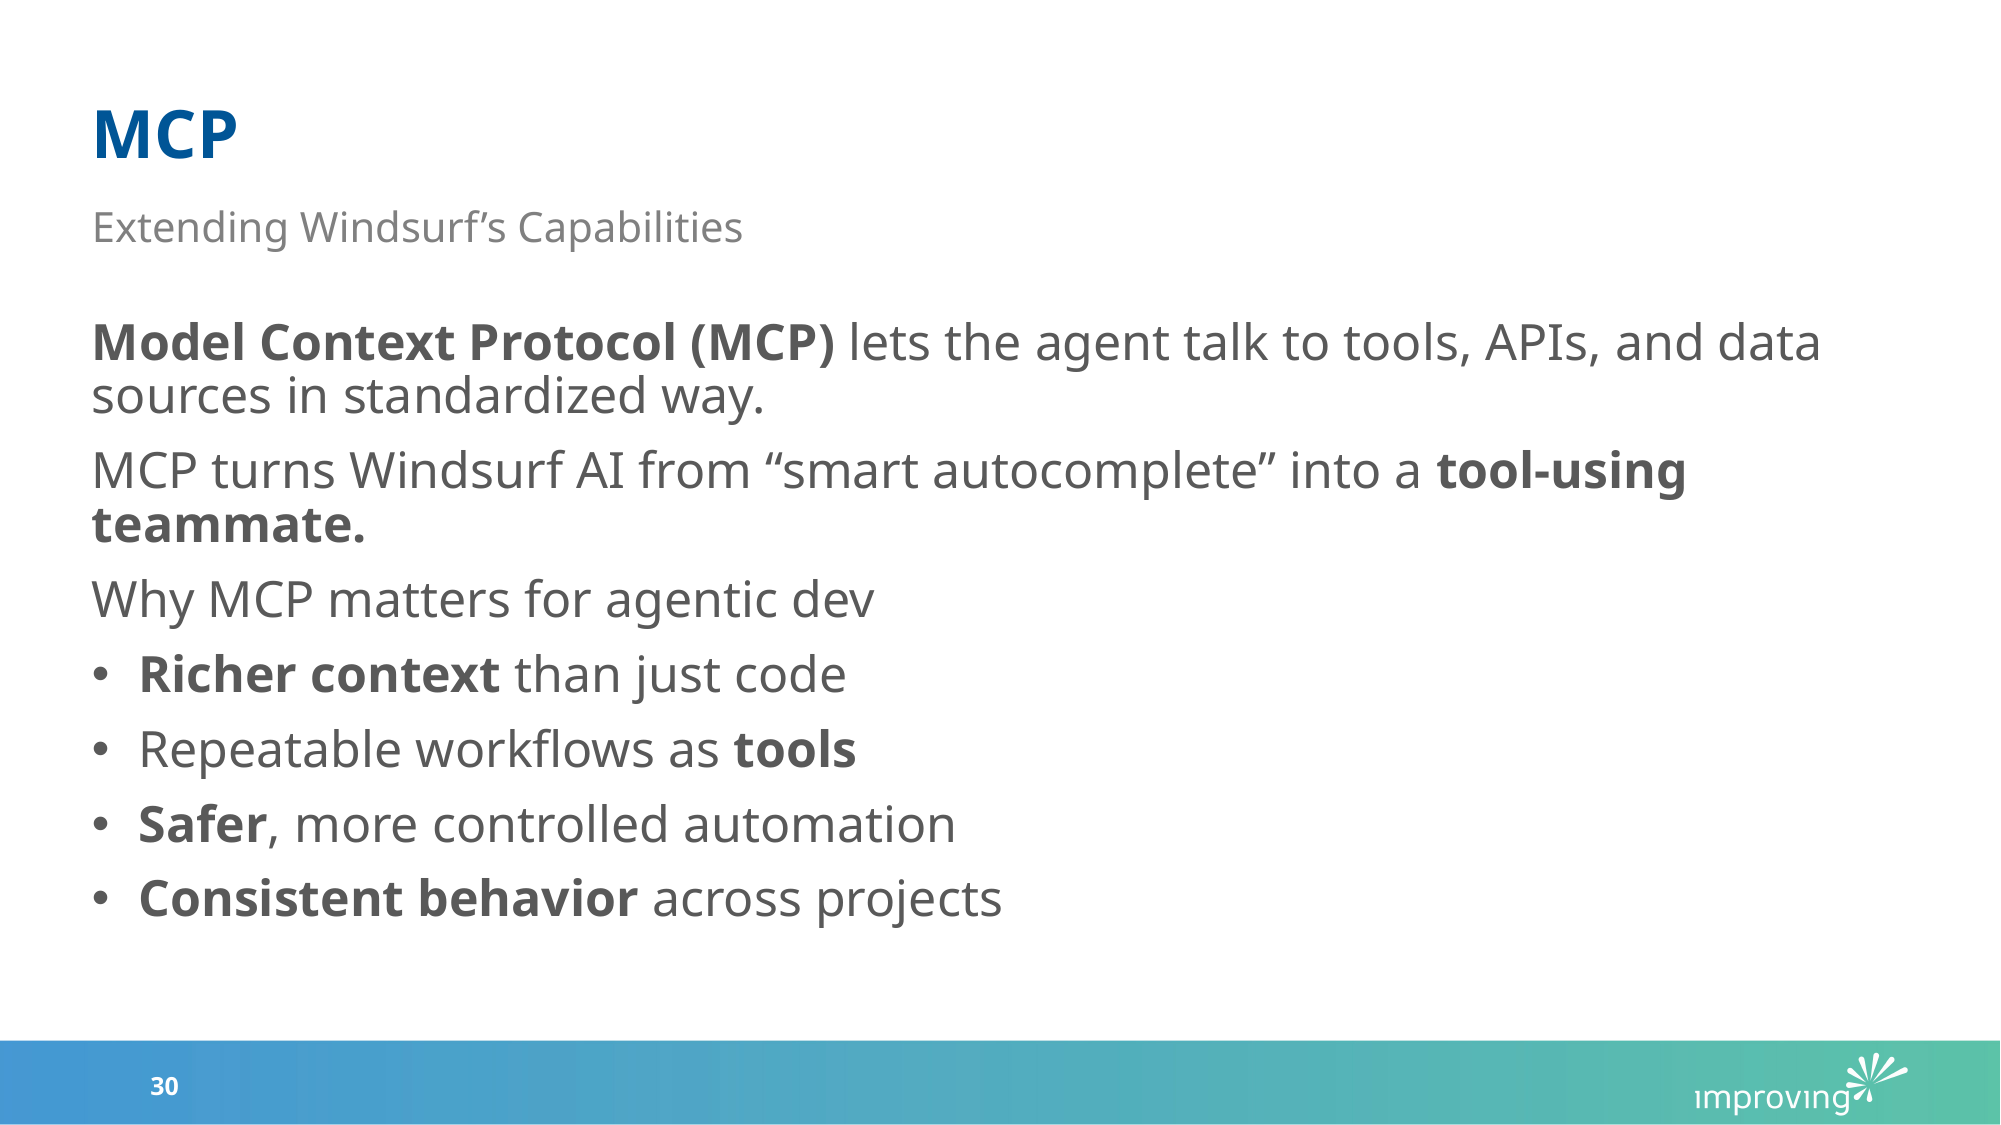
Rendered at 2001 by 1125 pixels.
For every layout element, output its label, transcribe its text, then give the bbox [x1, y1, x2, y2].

title MCP [76, 71, 1915, 181]
list Extending Windsurf’s Capabilities [76, 198, 1916, 269]
picture [0, 0, 2000, 1125]
list Model Context Protocol (MCP) lets the agent talk to tools, APIs, and data sources in standardized way. MCP turns Windsurf AI from “smart autocomplete” into a tool-using teammate. Why MCP matters for agentic dev Richer context than just code Repeatable workflows as tools Safer, more controlled automation Consistent behavior across projects [76, 309, 1916, 966]
